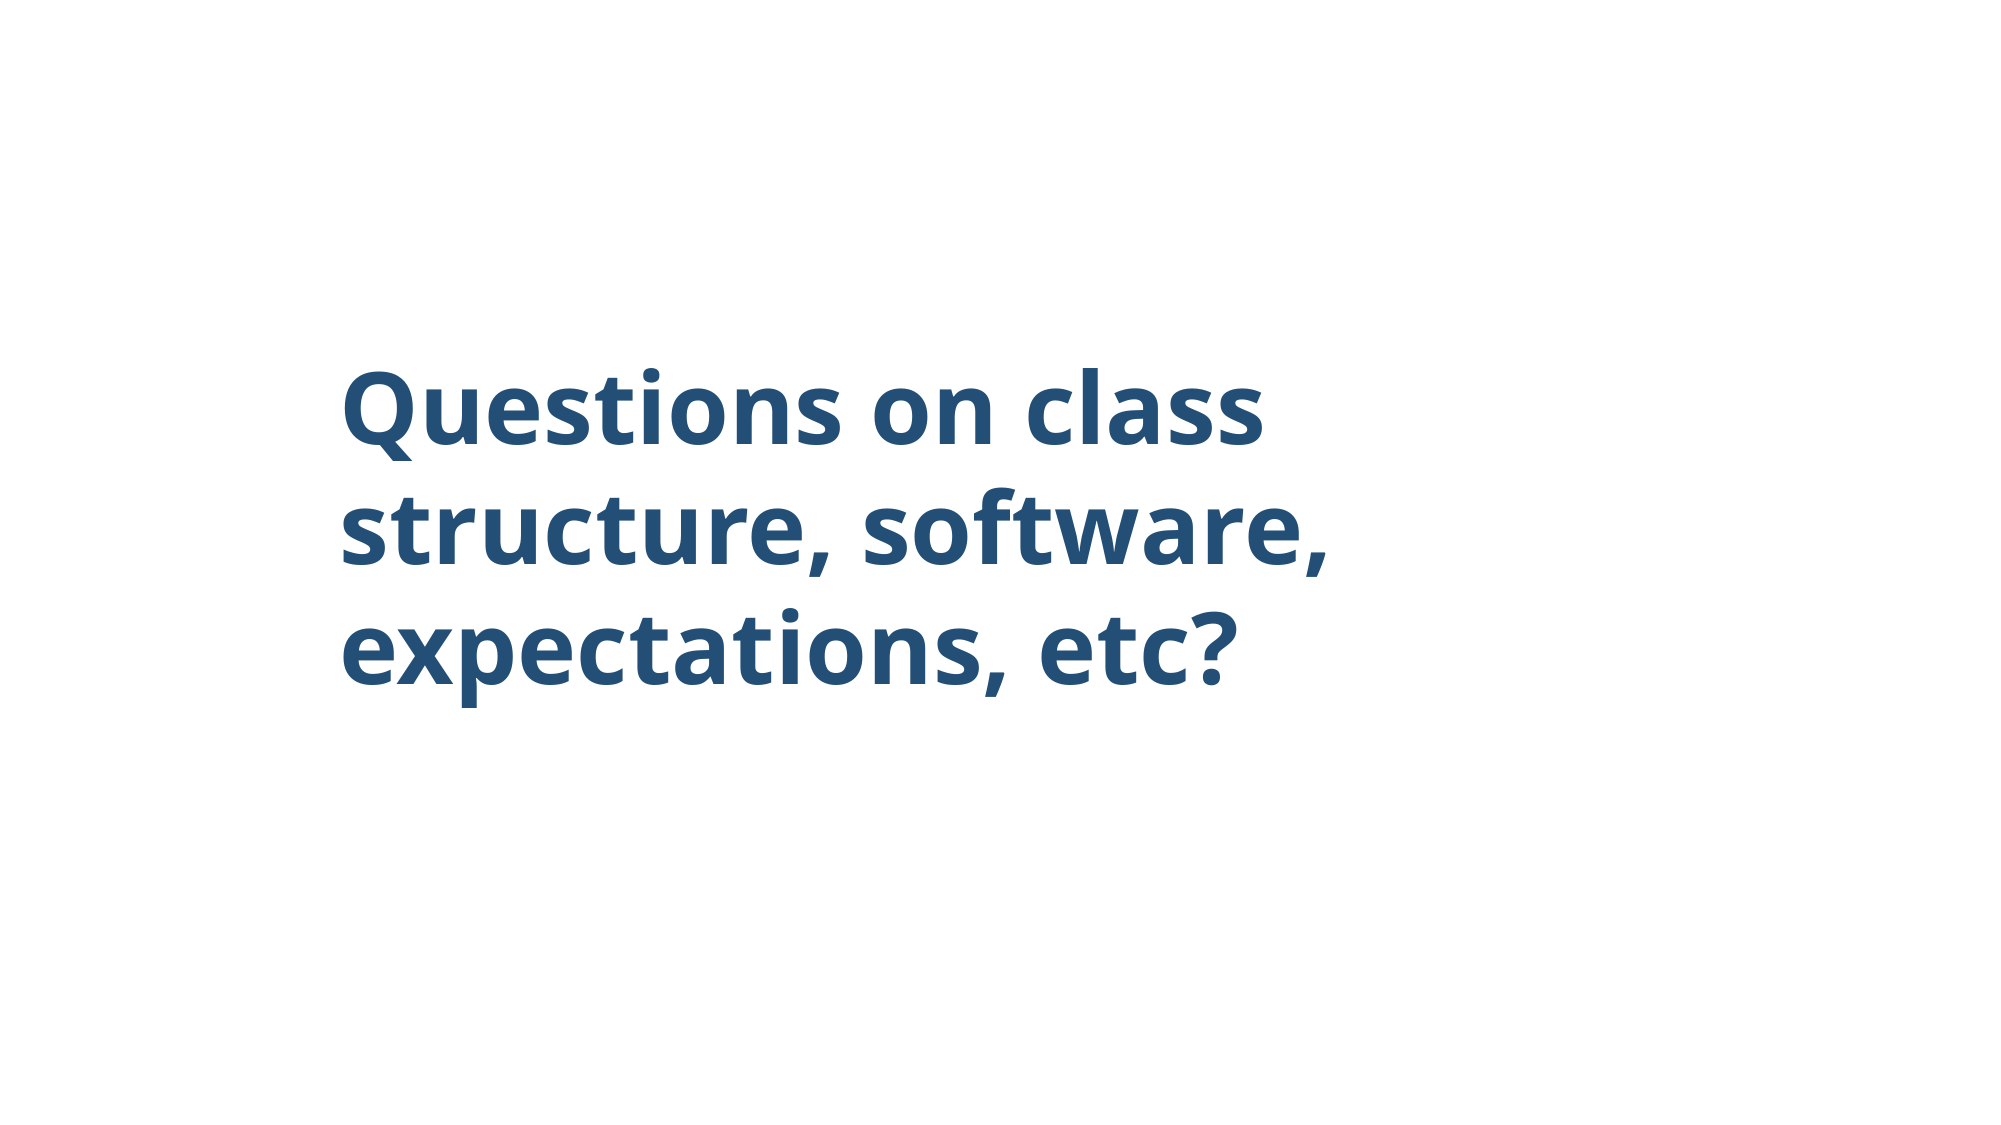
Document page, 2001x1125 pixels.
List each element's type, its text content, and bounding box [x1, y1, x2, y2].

list Questions on class structure, software, expectations, etc? [324, 337, 1801, 913]
